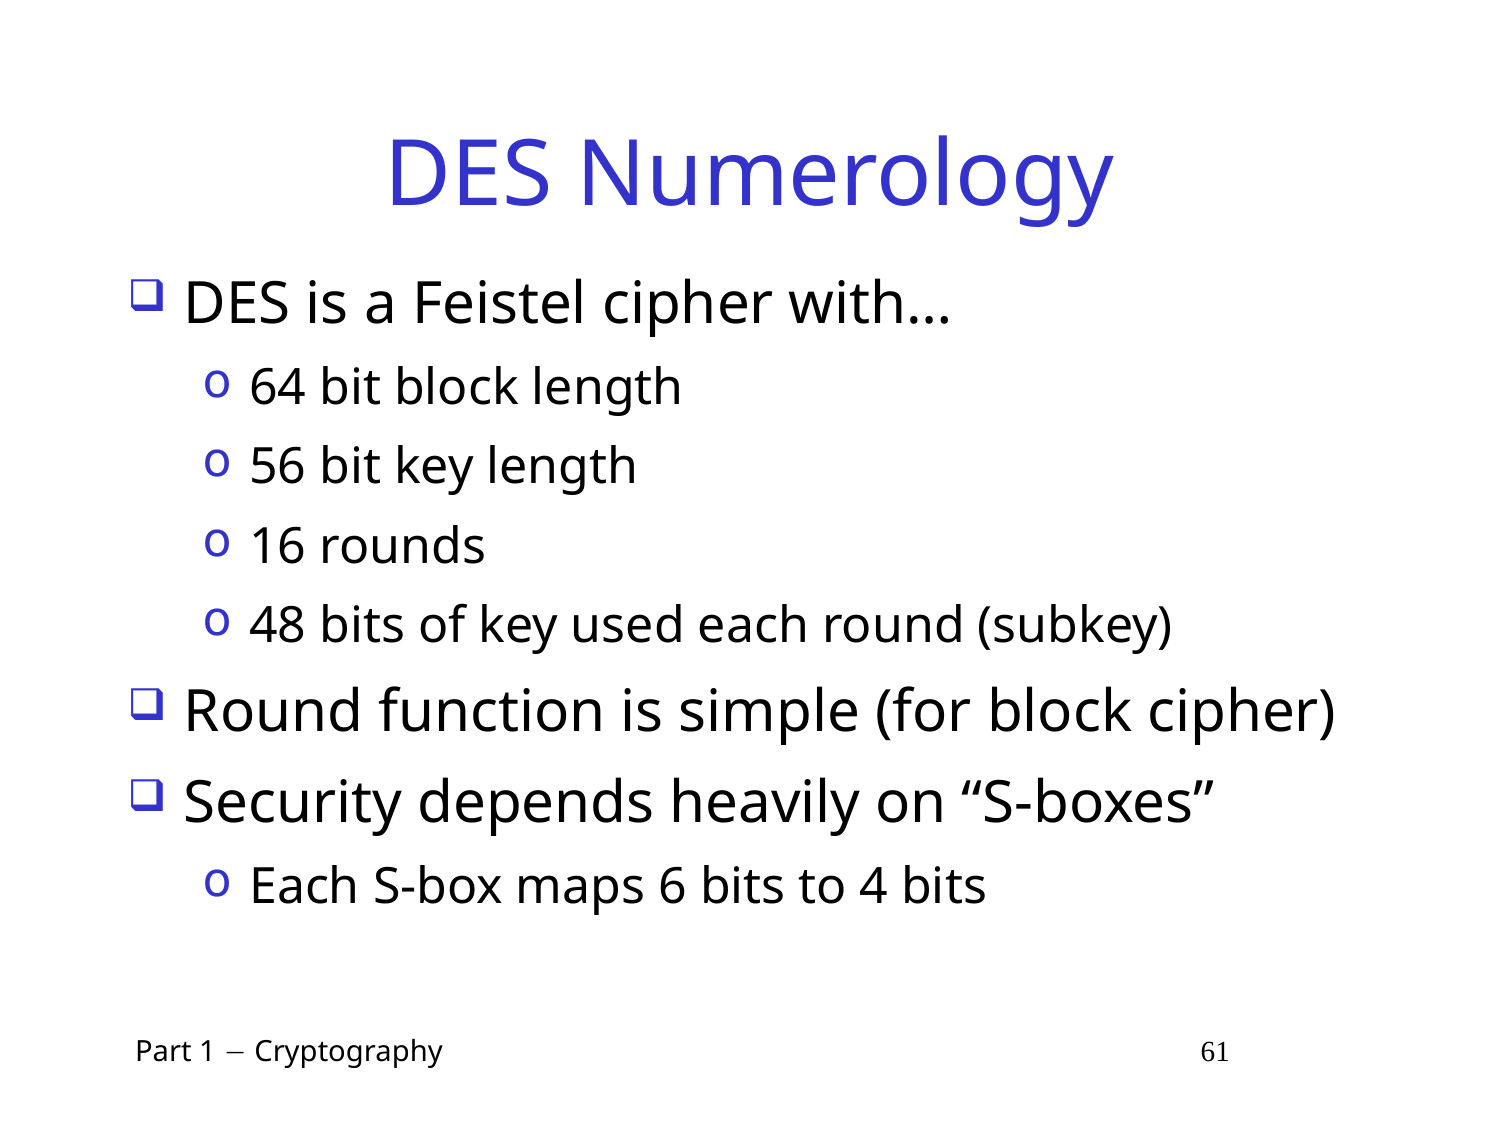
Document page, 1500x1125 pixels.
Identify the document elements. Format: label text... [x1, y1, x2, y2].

title DES Numerology [112, 74, 1388, 262]
list DES is a Feistel cipher with… 64 bit block length 56 bit key length 16 rounds 48 bits of key used each round (subkey) Round function is simple (for block cipher) Security depends heavily on “S-boxes” Each S-box maps 6 bits to 4 bits [112, 262, 1388, 951]
footer Part 1  Cryptography 61 [112, 1024, 1401, 1101]
